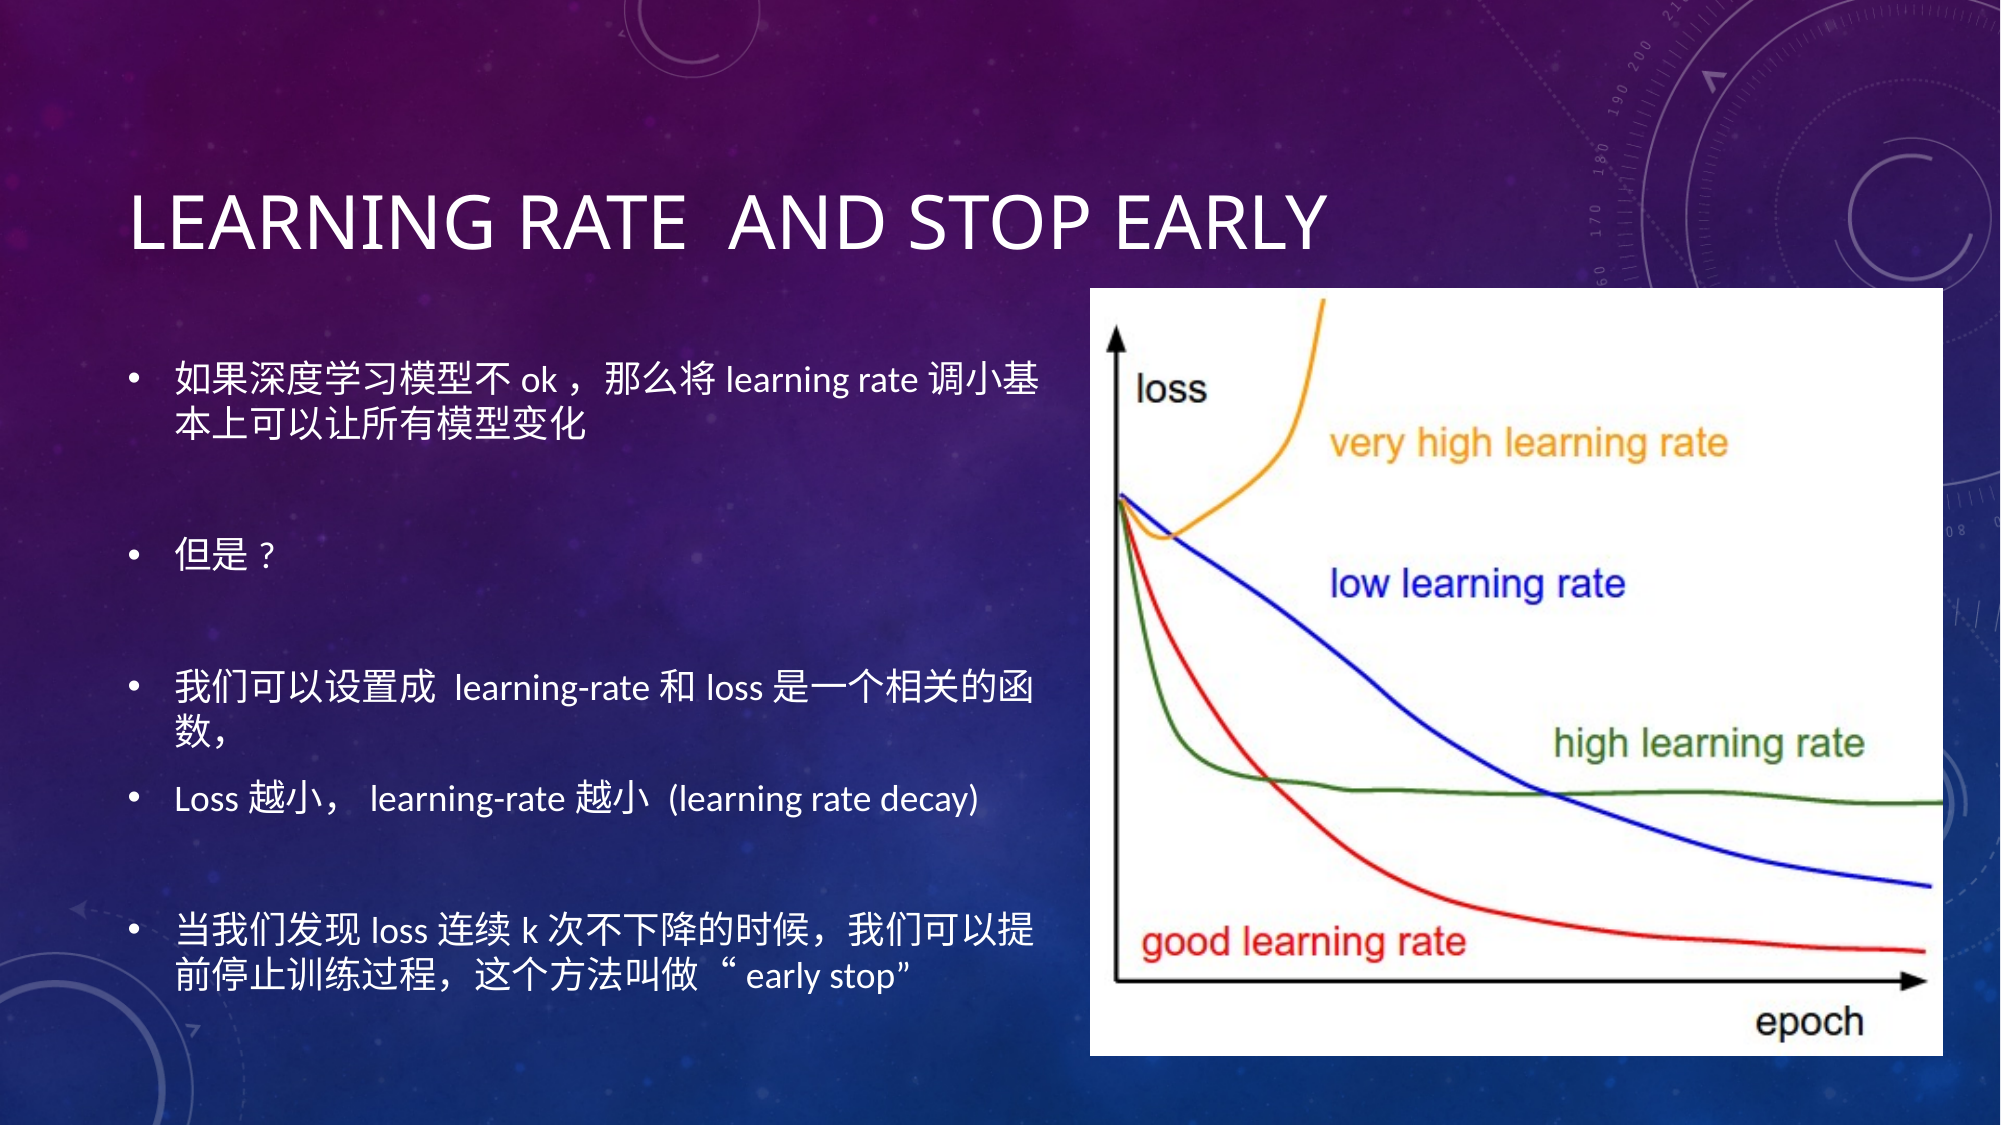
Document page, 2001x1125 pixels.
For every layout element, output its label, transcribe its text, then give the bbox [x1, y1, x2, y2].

title learning rate and stop early [112, 99, 1775, 339]
list 如果深度学习模型不ok，那么将learning rate调小基本上可以让所有模型变化 但是? 我们可以设置成 learning-rate和loss是一个相关的函数， Loss越小，learning-rate越小 (learning rate decay) 当我们发现loss连续k次不下降的时候，我们可以提前停止训练过程，这个方法叫做“early stop” [112, 390, 1062, 1092]
picture [0, 0, 2001, 1125]
